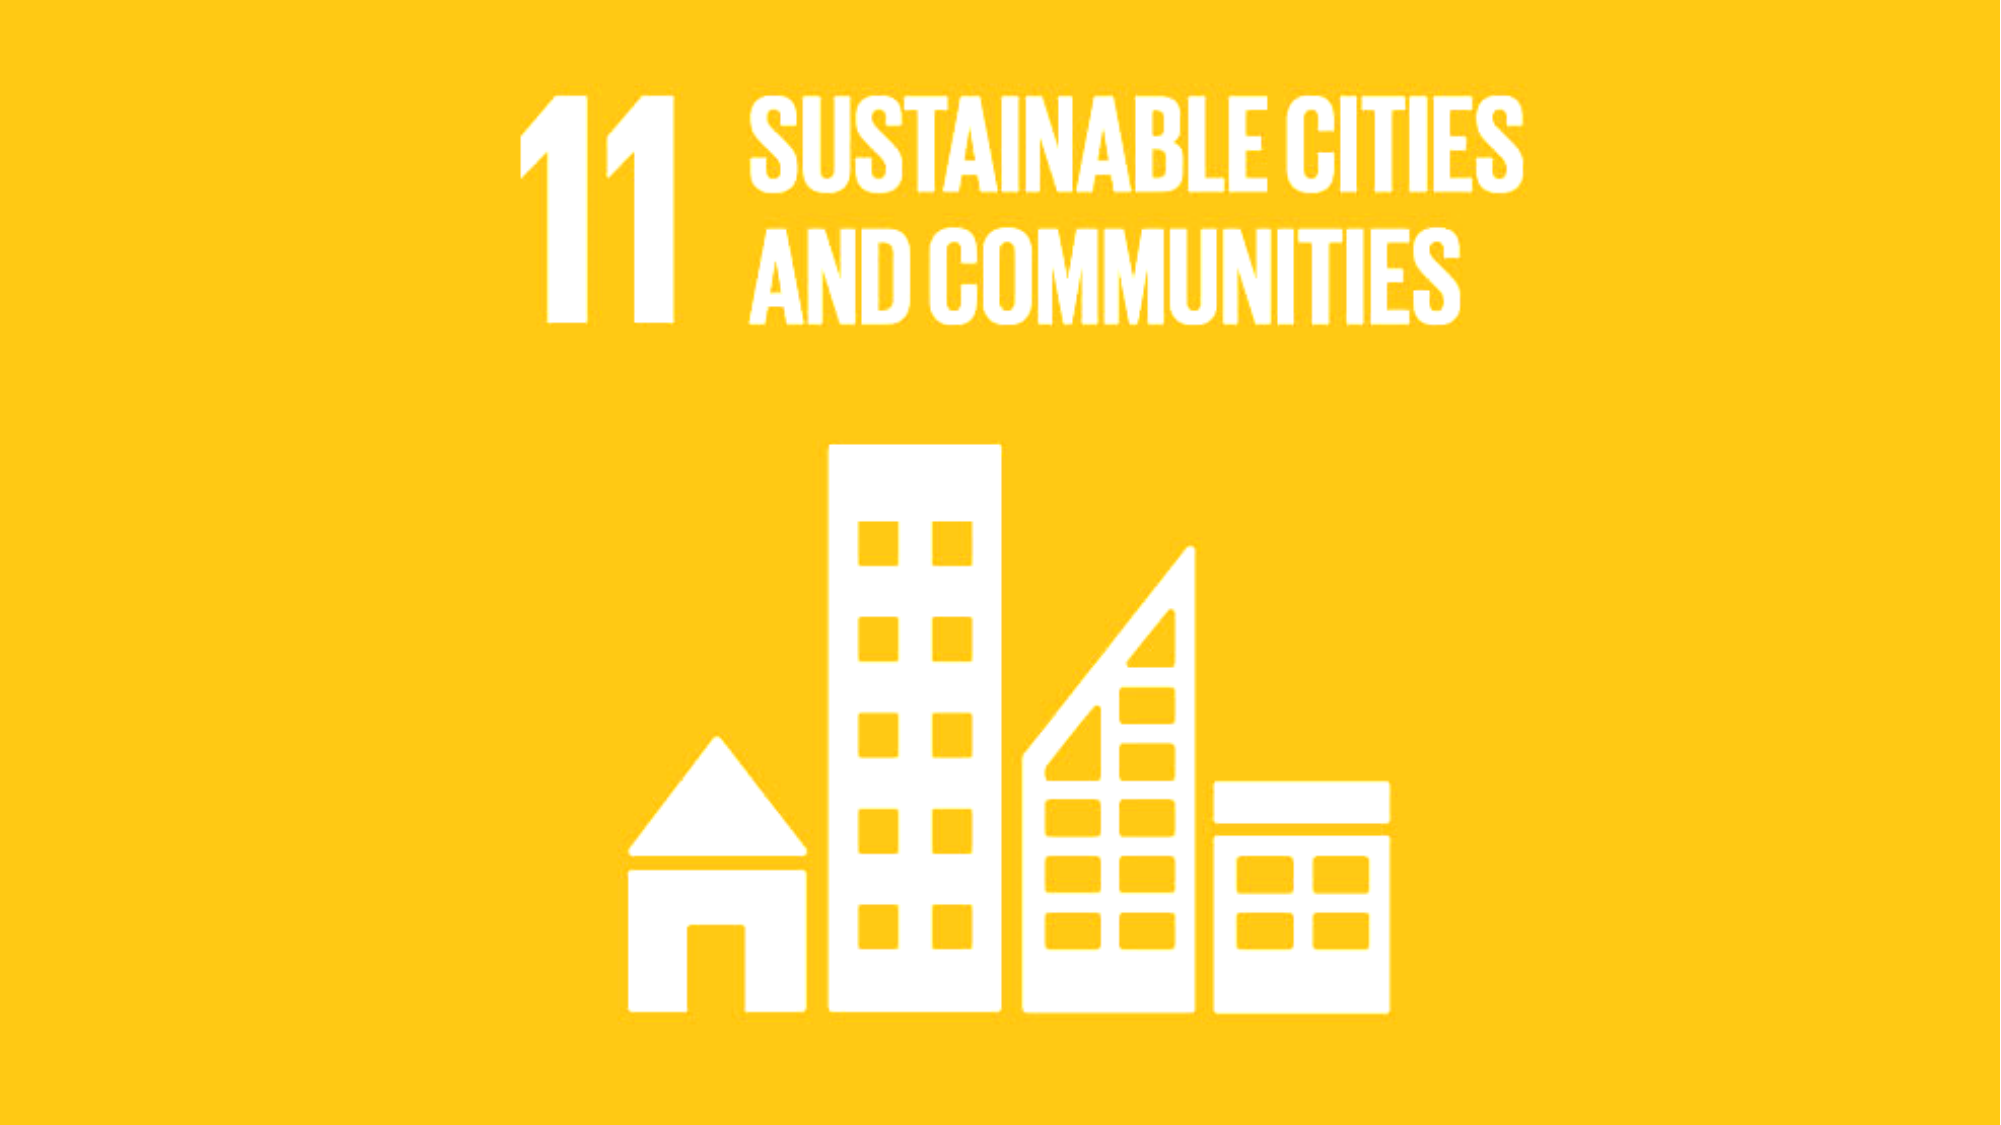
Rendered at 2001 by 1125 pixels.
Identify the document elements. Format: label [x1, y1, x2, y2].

picture [460, 2, 1560, 1123]
